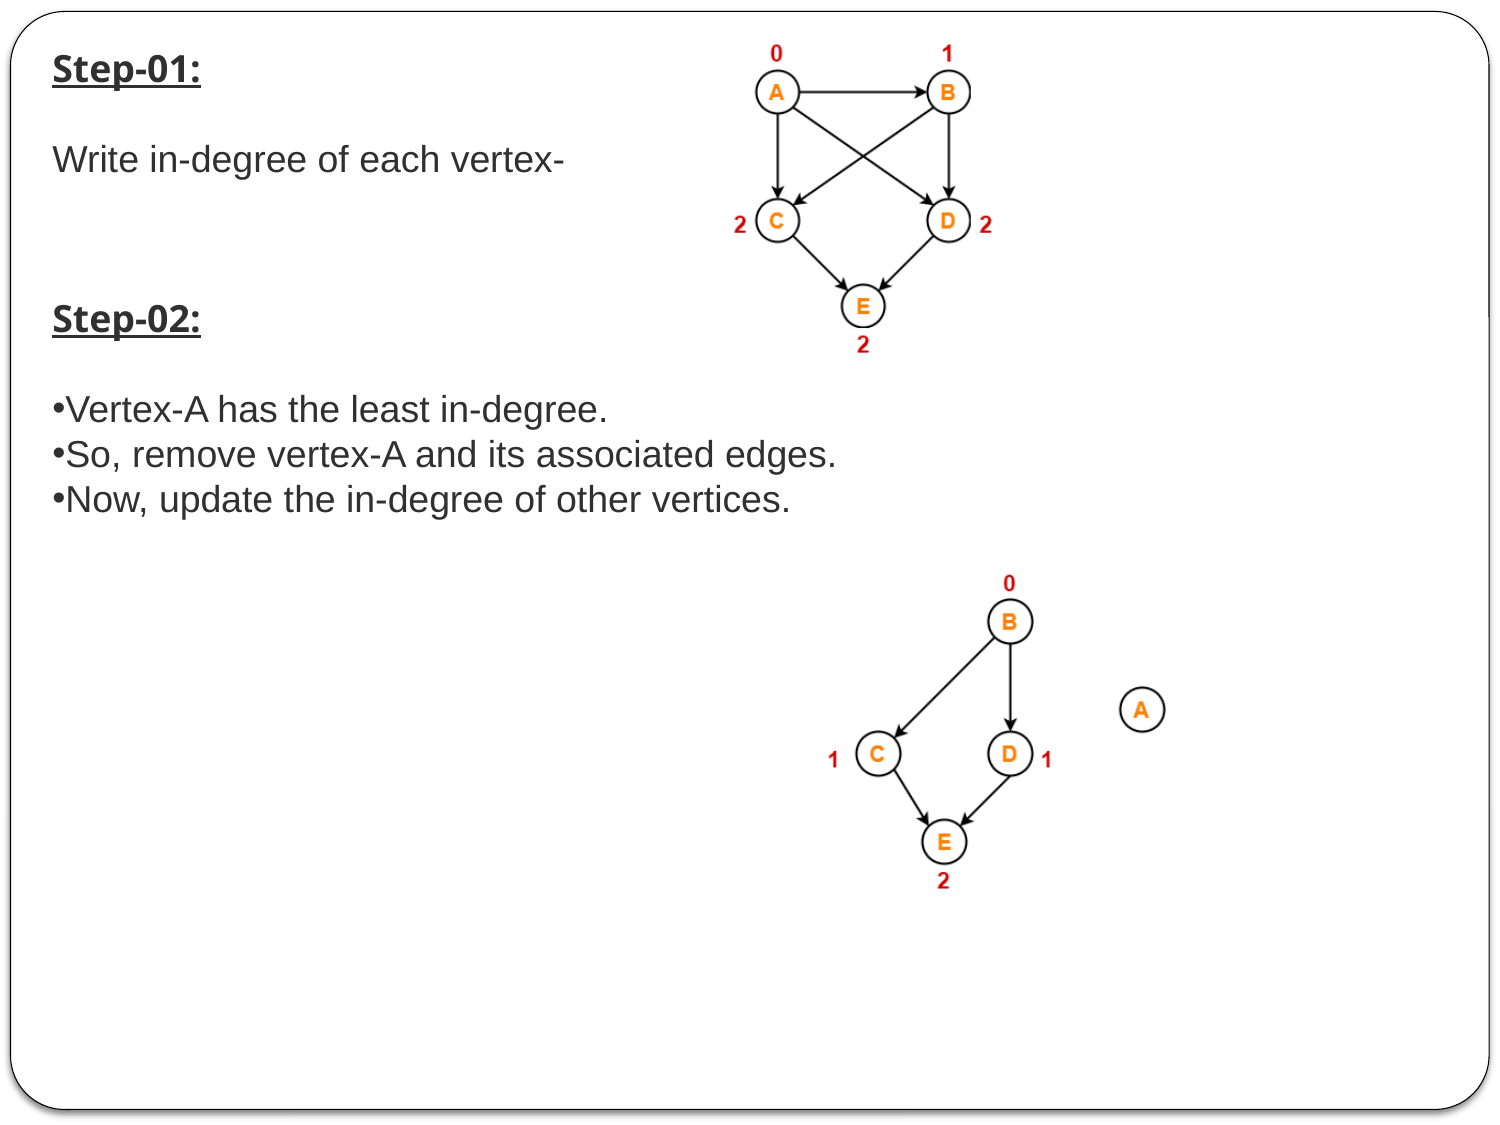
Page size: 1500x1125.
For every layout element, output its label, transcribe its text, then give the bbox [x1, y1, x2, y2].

text_box Step-01: Write in-degree of each vertex- [37, 37, 709, 233]
text_box Step-02: Vertex-A has the least in-degree. So, remove vertex-A and its associated edges. Now, update the in-degree of other vertices. [37, 287, 1004, 528]
picture [712, 37, 1005, 358]
picture [812, 566, 1166, 893]
